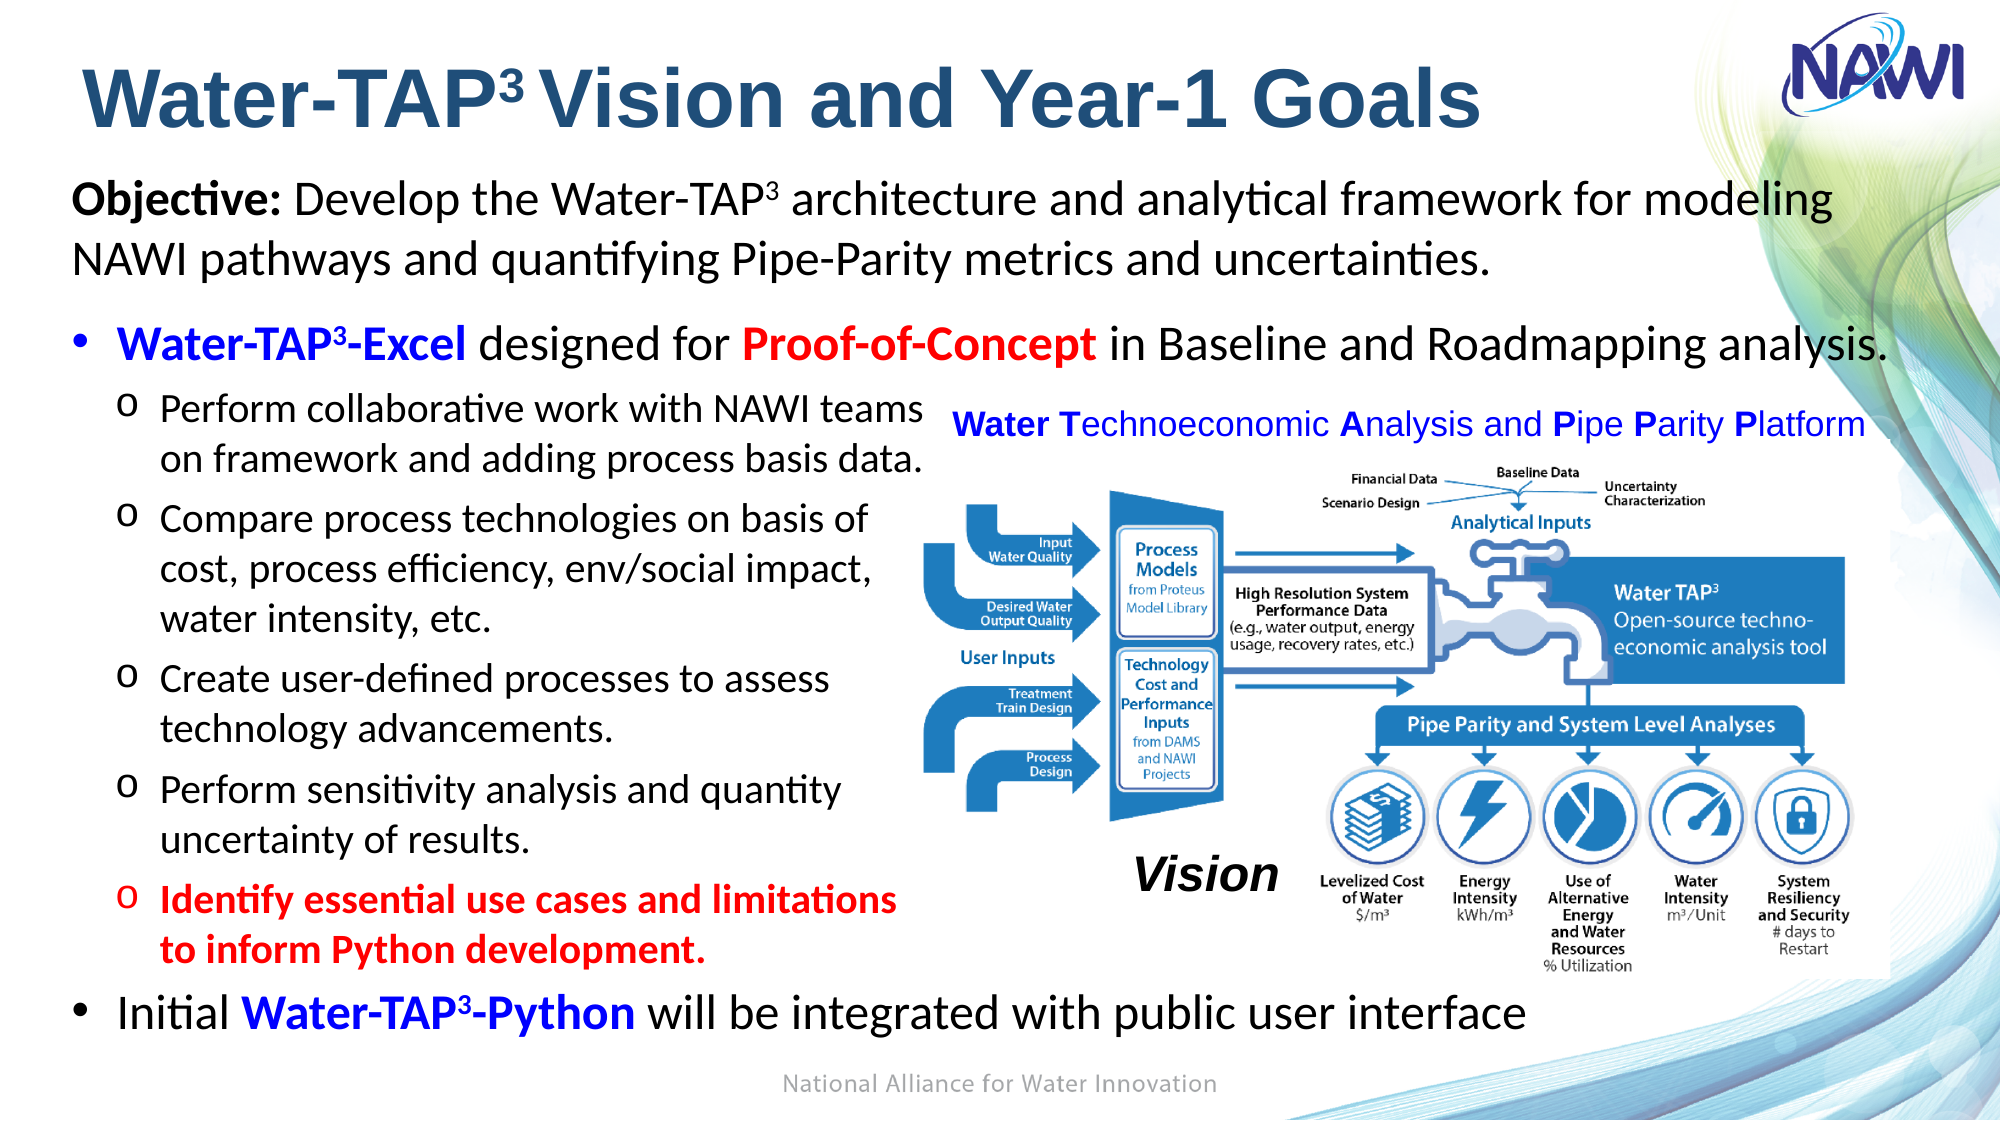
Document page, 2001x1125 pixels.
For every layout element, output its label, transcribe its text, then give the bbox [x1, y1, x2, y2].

text_box Water Technoeconomic Analysis and Pipe Parity Platform [937, 393, 1882, 439]
title Water-TAP3 Vision and Year-1 Goals [67, 36, 1967, 162]
text_box Perform collaborative work with NAWI teams on framework and adding process basis data. Compare process technologies on basis of cost, process efficiency, env/social impact, water intensity, etc. Create user-defined processes to assess technology advancements. Perform sensitivity analysis and quantity uncertainty of results. Identify essential use cases and limitations to inform Python development. [54, 372, 952, 980]
text_box Objective: Develop the Water-TAP3 architecture and analytical framework for modeling NAWI pathways and quantifying Pipe-Parity metrics and uncertainties. Water-TAP3-Excel designed for Proof-of-Concept in Baseline and Roadmapping analysis. [56, 158, 1957, 378]
picture [0, 0, 2000, 1120]
text_box Initial Water-TAP3-Python will be integrated with public user interface [56, 972, 1918, 1047]
